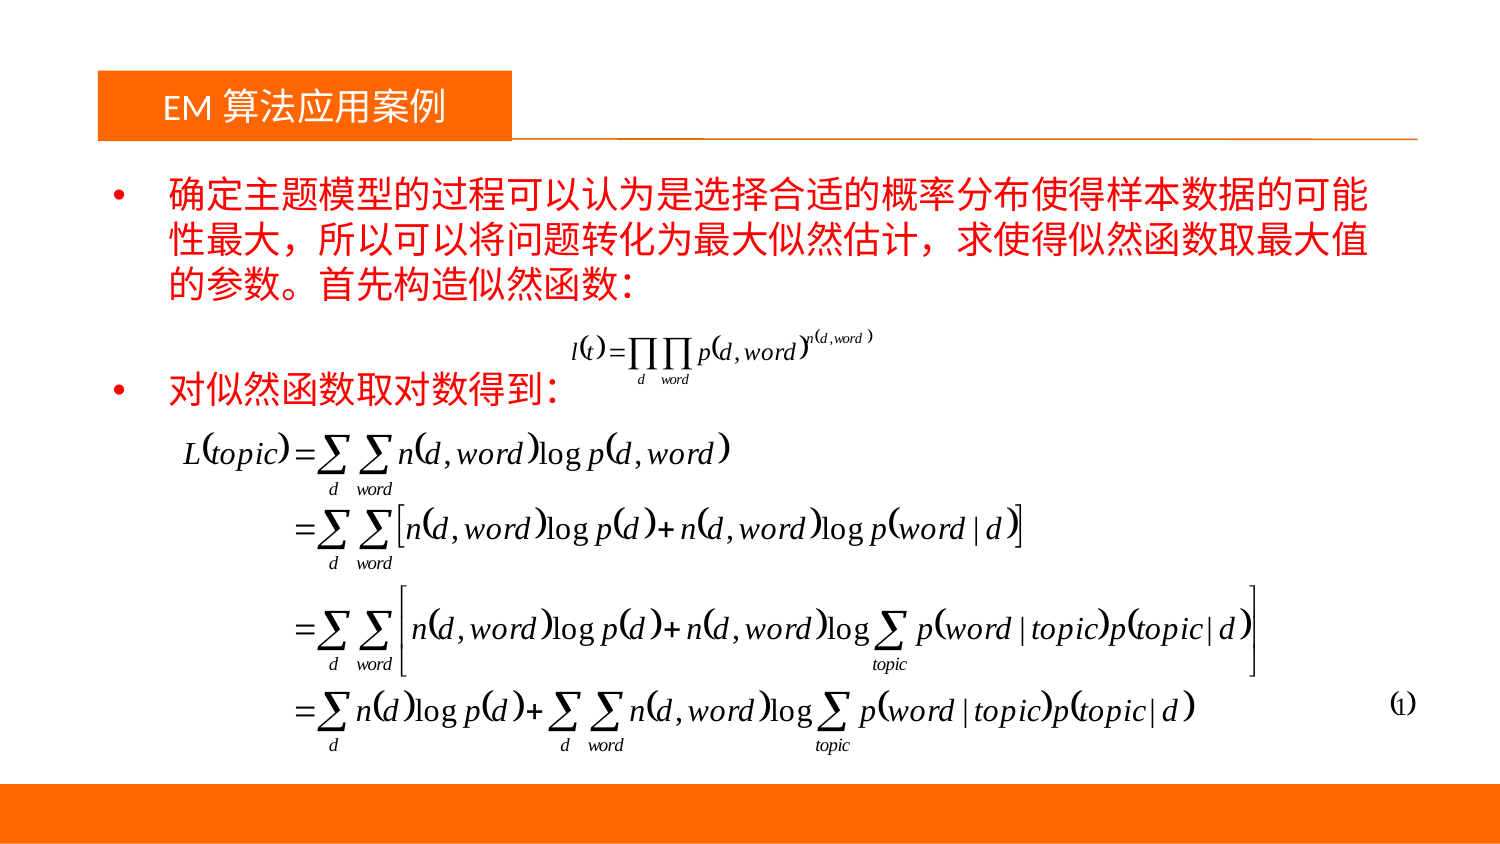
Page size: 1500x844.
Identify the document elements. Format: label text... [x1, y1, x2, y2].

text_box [1386, 690, 1418, 727]
text_box EM算法应用案例 [96, 68, 514, 143]
text_box [99, 70, 130, 147]
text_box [177, 429, 1267, 763]
text_box [0, 782, 1500, 844]
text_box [567, 328, 877, 390]
text_box 确定主题模型的过程可以认为是选择合适的概率分布使得样本数据的可能性最大，所以可以将问题转化为最大似然估计，求使得似然函数取最大值的参数。首先构造似然函数： 对似然函数取对数得到： [97, 164, 1418, 472]
